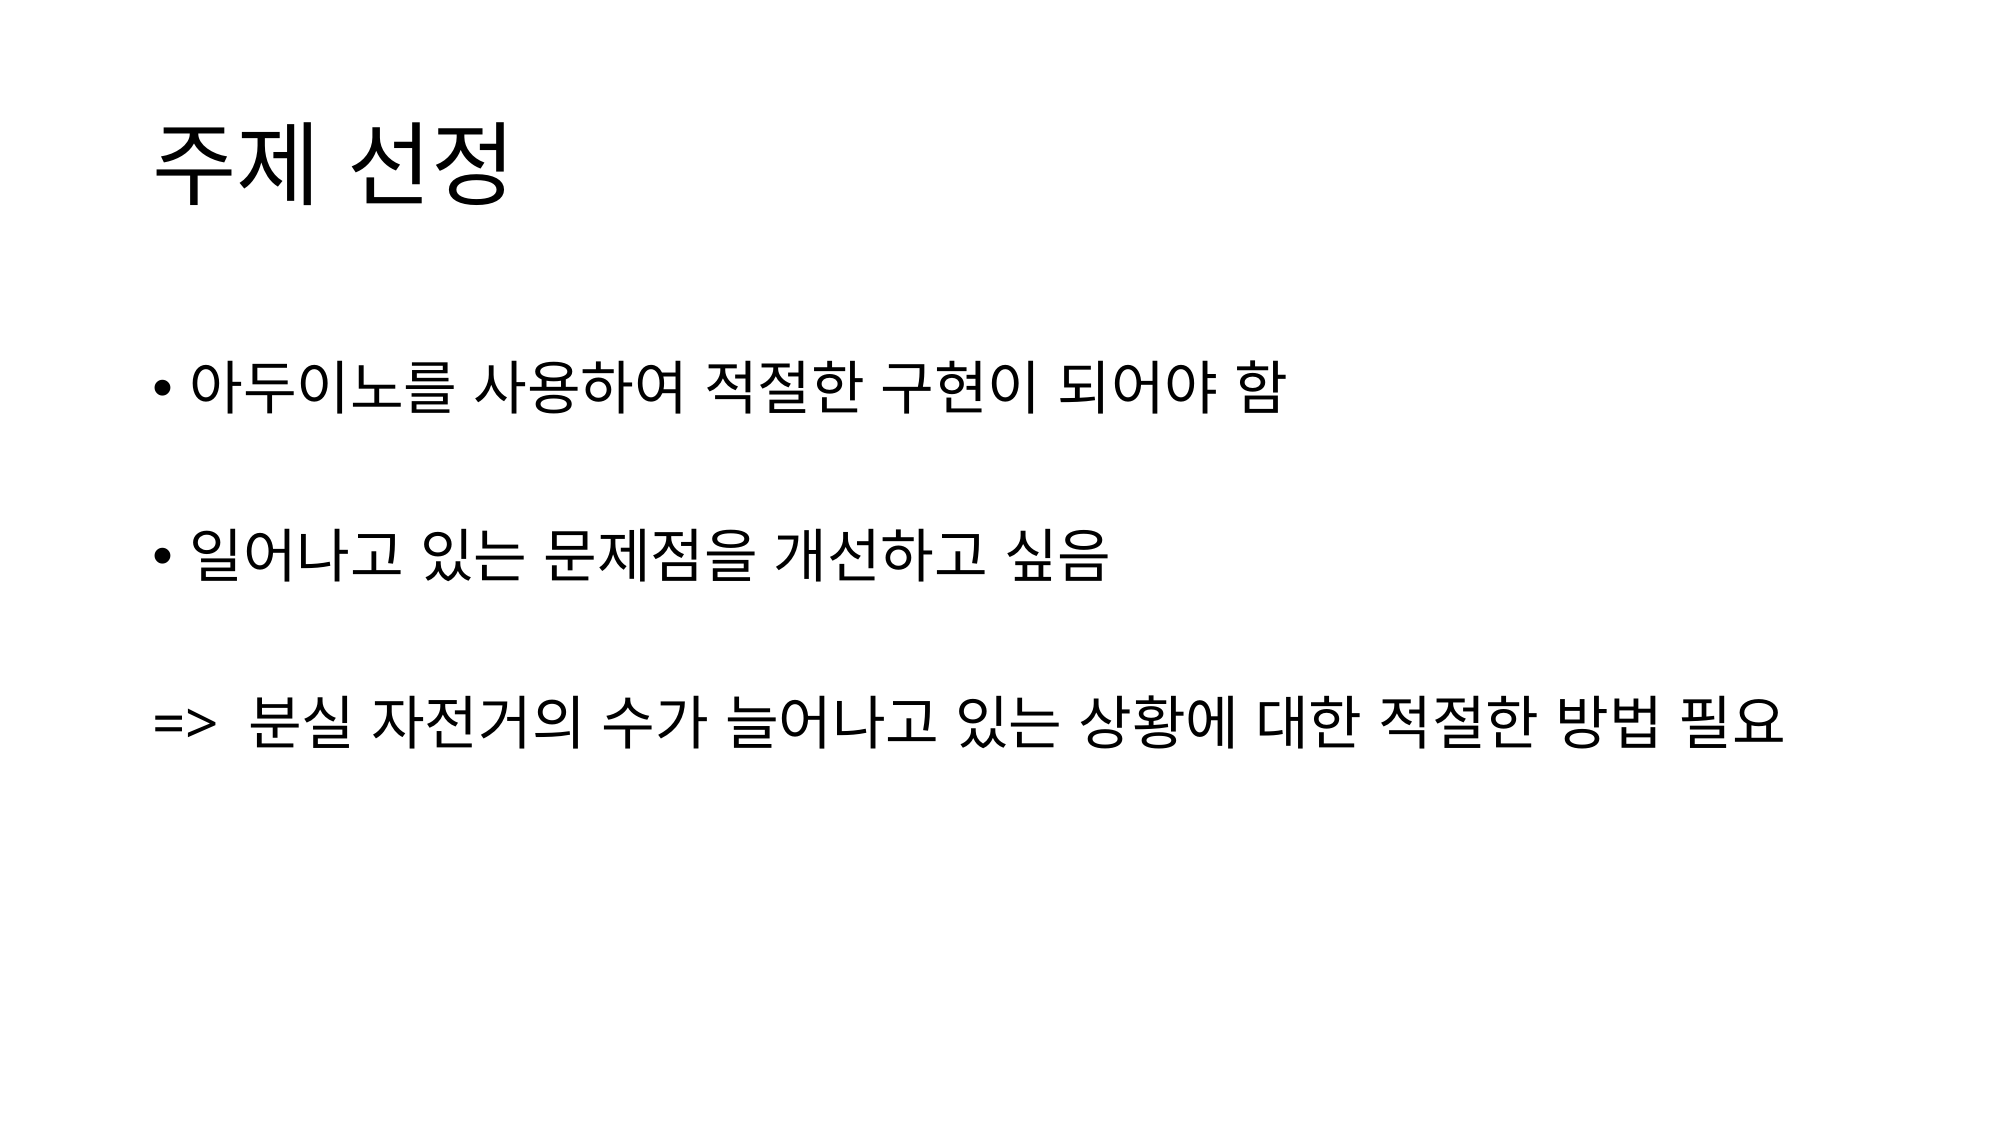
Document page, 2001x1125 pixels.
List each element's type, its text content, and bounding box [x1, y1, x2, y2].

list 아두이노를 사용하여 적절한 구현이 되어야 함 일어나고 있는 문제점을 개선하고 싶음 => 분실 자전거의 수가 늘어나고 있는 상황에 대한 적절한 방법 필요 [137, 352, 1992, 1067]
title 주제 선정 [137, 59, 1863, 278]
